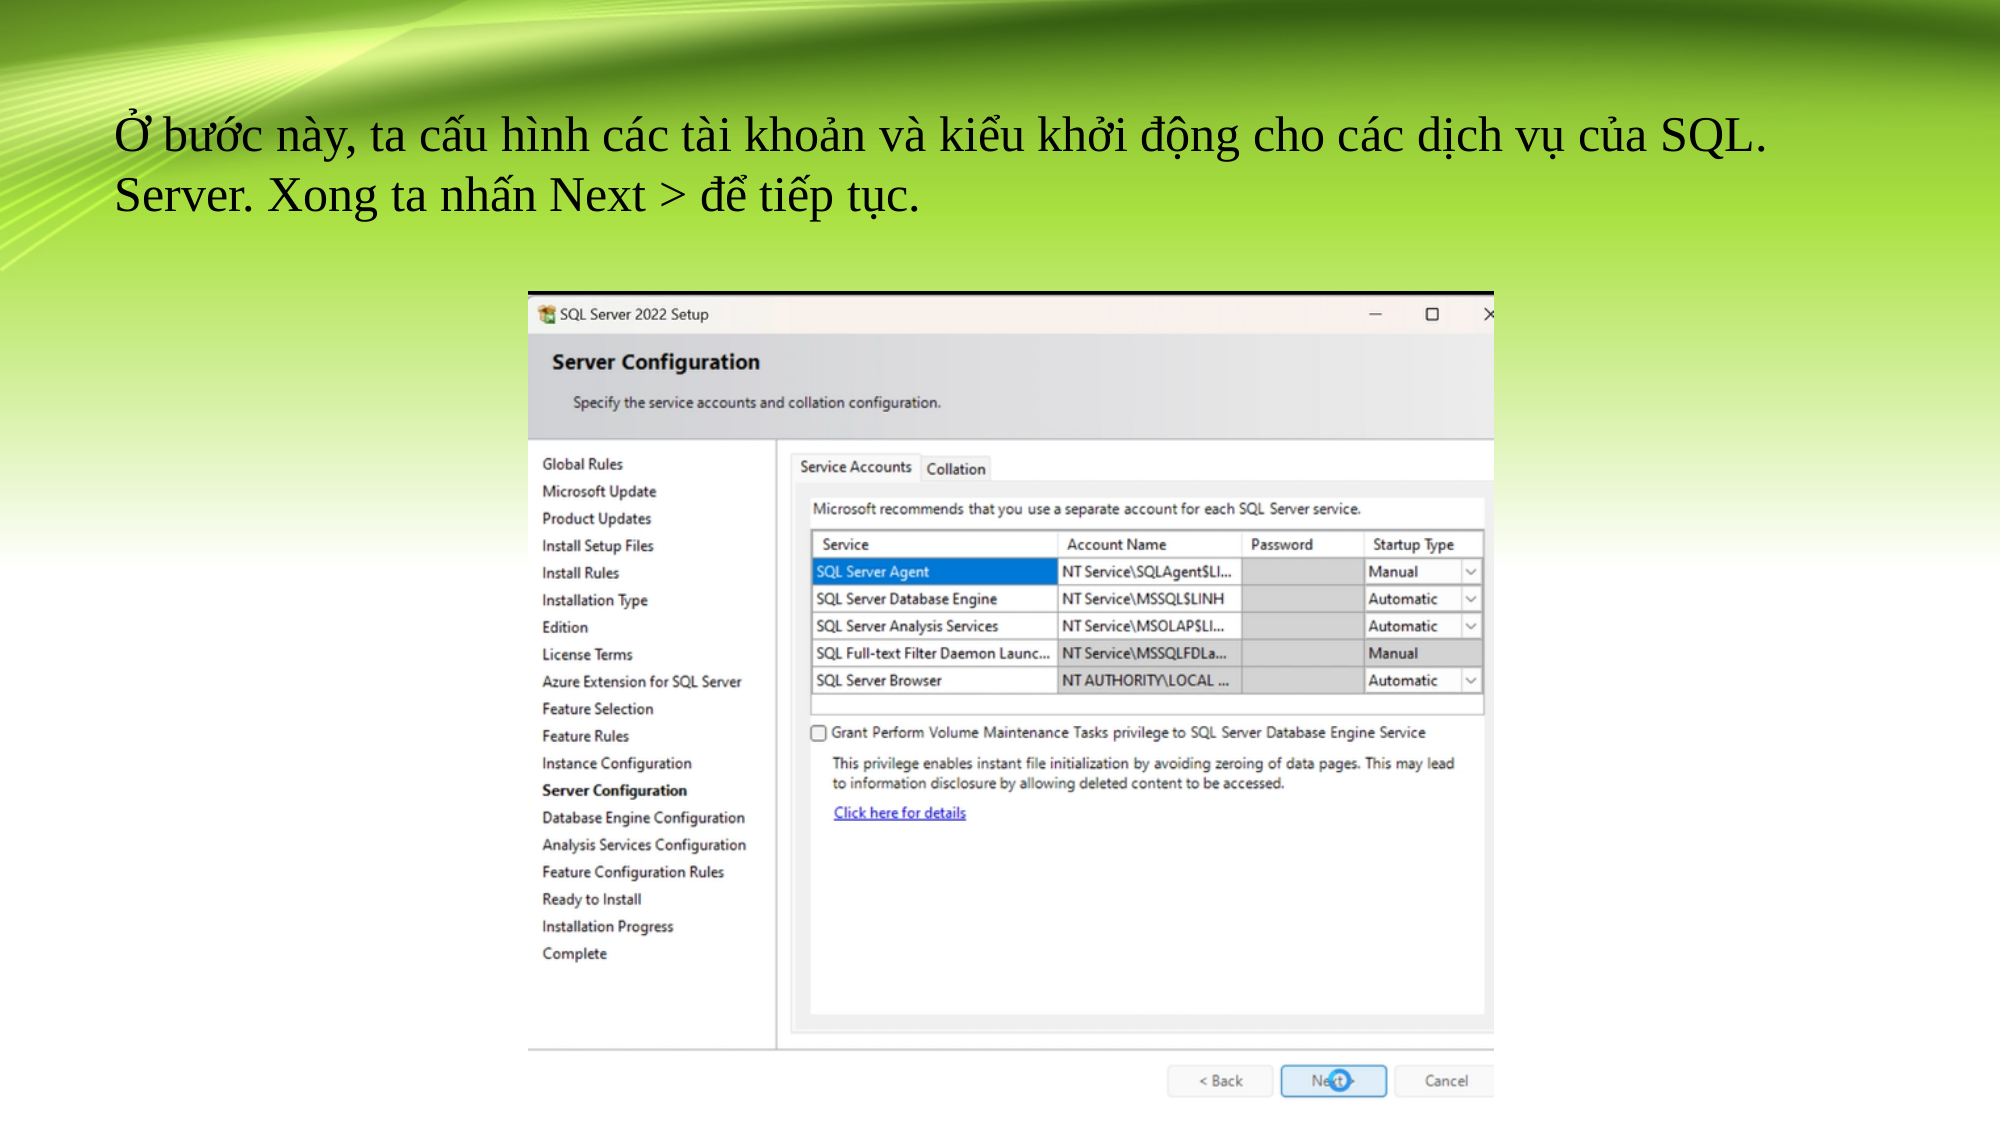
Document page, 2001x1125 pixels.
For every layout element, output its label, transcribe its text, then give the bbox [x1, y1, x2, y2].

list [528, 291, 1494, 1105]
picture [0, 0, 2000, 1125]
title Ở bước này, ta cấu hình các tài khoản và kiểu khởi động cho các dịch vụ của SQL. Server. Xong ta nhấn Next > để tiếp tục. [99, 30, 1901, 292]
